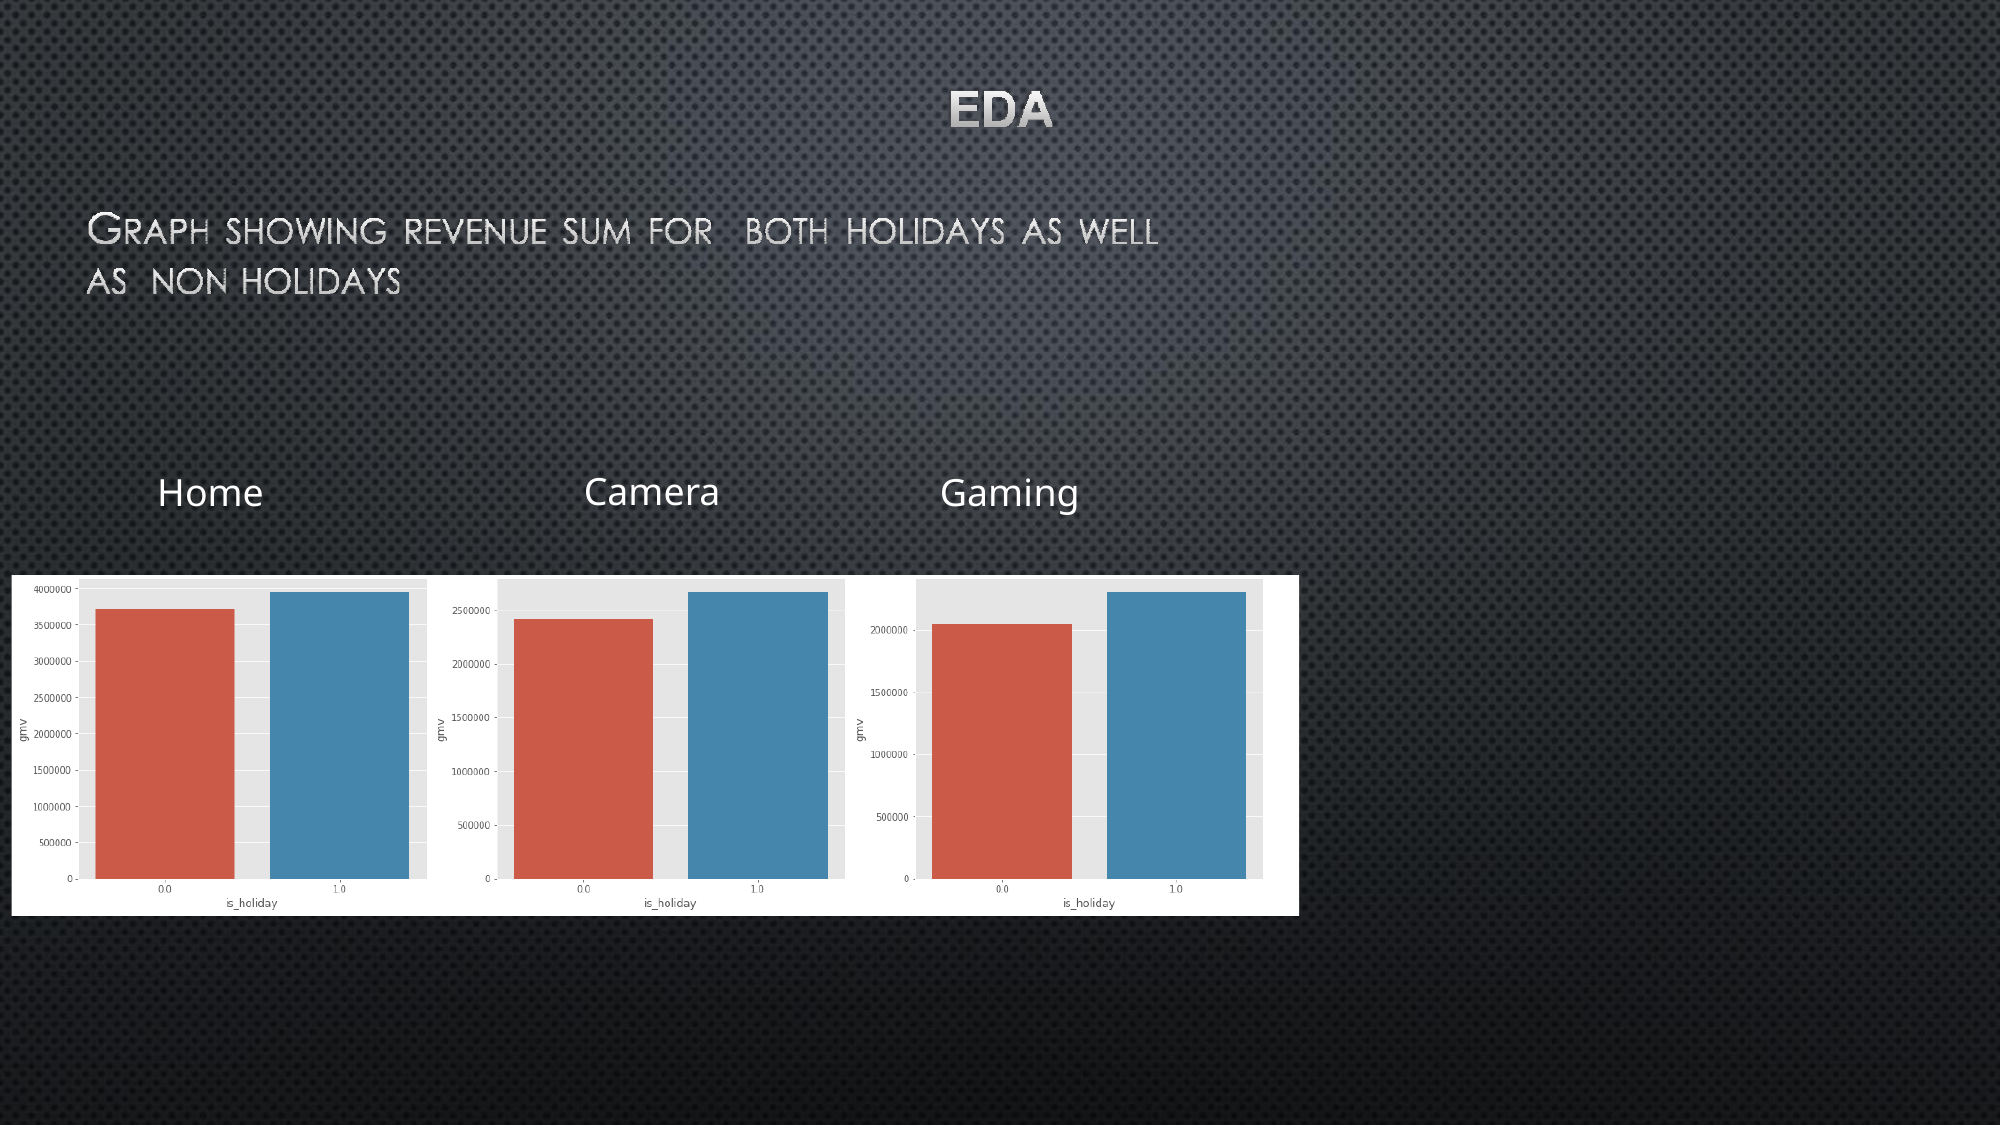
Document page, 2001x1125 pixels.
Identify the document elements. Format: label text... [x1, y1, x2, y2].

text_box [146, 261, 405, 300]
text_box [740, 211, 833, 250]
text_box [943, 84, 1057, 131]
text_box Camera [581, 465, 739, 513]
text_box Home [155, 467, 269, 515]
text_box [841, 211, 1164, 250]
text_box [11, 575, 1300, 916]
text_box Gaming [937, 467, 1092, 515]
picture [0, 0, 2000, 1125]
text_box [399, 211, 636, 250]
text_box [643, 211, 717, 250]
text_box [79, 261, 132, 300]
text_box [81, 205, 392, 250]
